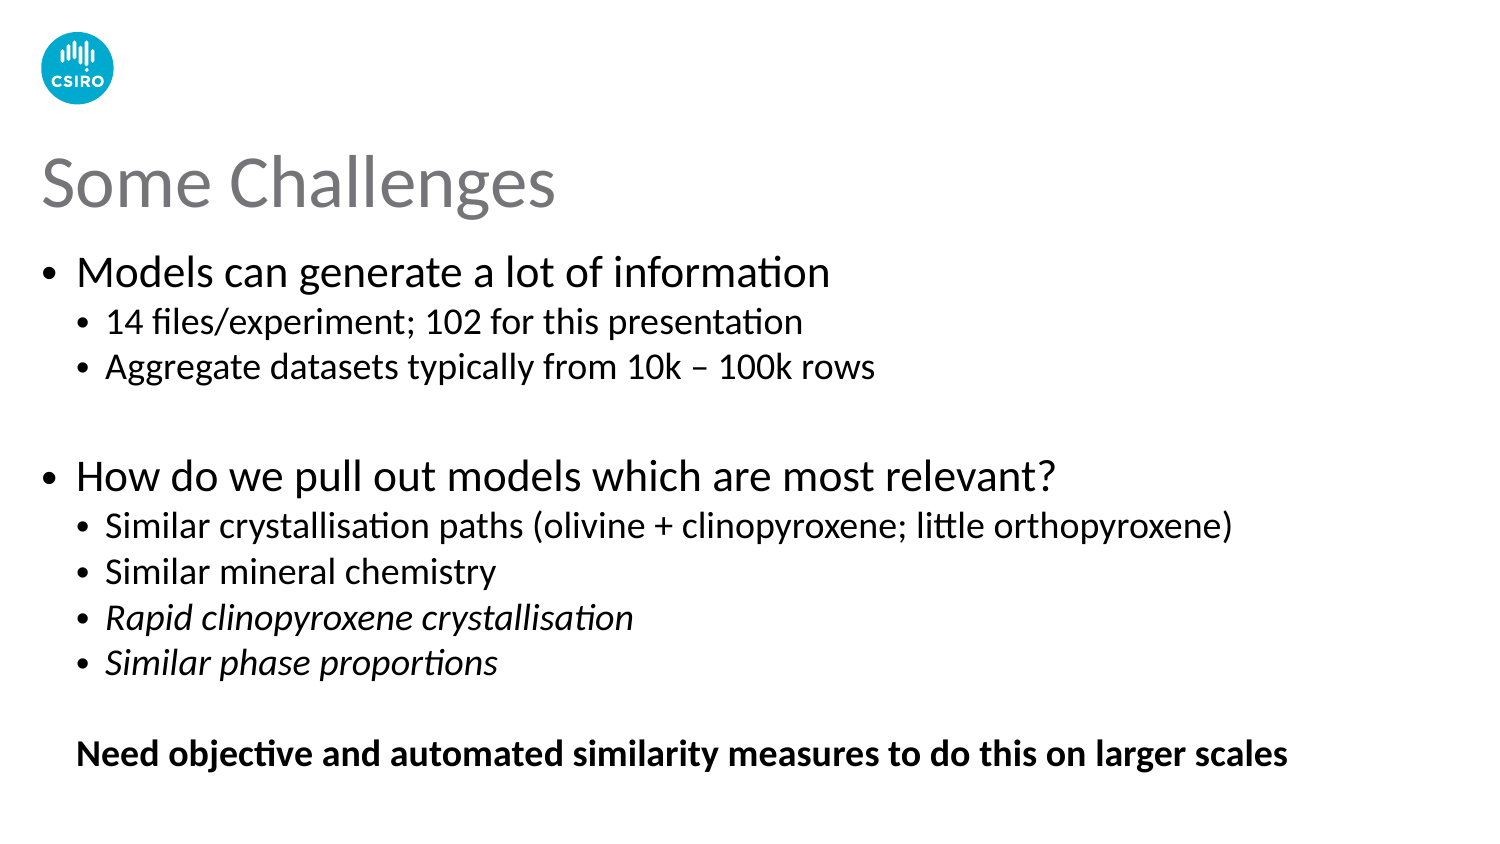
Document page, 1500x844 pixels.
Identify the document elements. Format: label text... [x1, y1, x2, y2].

title Some Challenges [41, 132, 1459, 237]
list Models can generate a lot of information 14 files/experiment; 102 for this presentation Aggregate datasets typically from 10k – 100k rows How do we pull out models which are most relevant? Similar crystallisation paths (olivine + clinopyroxene; little orthopyroxene) Similar mineral chemistry Rapid clinopyroxene crystallisation Similar phase proportions Need objective and automated similarity measures to do this on larger scales [41, 254, 1459, 777]
